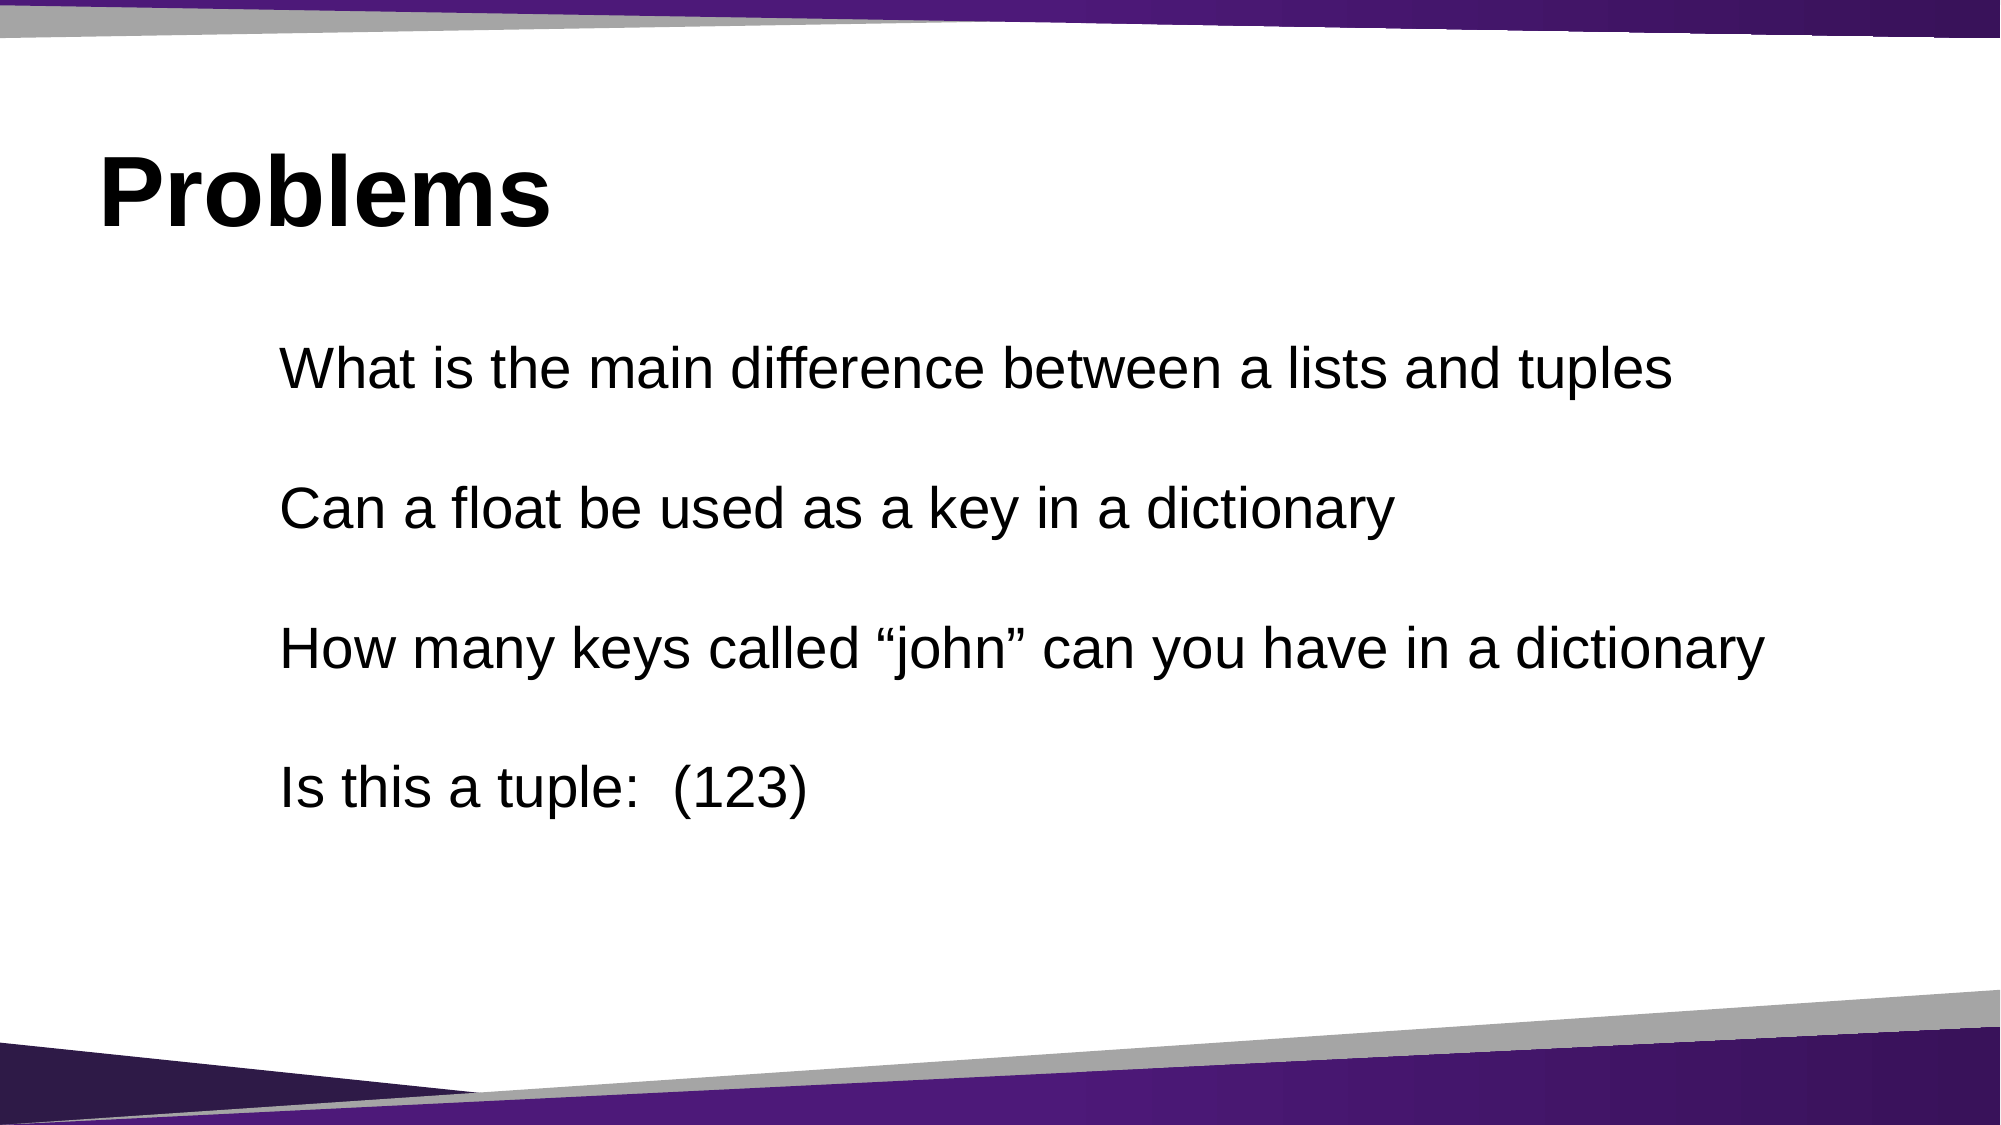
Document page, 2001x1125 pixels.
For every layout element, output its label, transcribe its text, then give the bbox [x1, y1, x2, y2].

title Problems [83, 131, 1891, 257]
text_box What is the main difference between a lists and tuples Can a float be used as a key in a dictionary How many keys called “john” can you have in a dictionary Is this a tuple: (123) [265, 322, 1891, 827]
